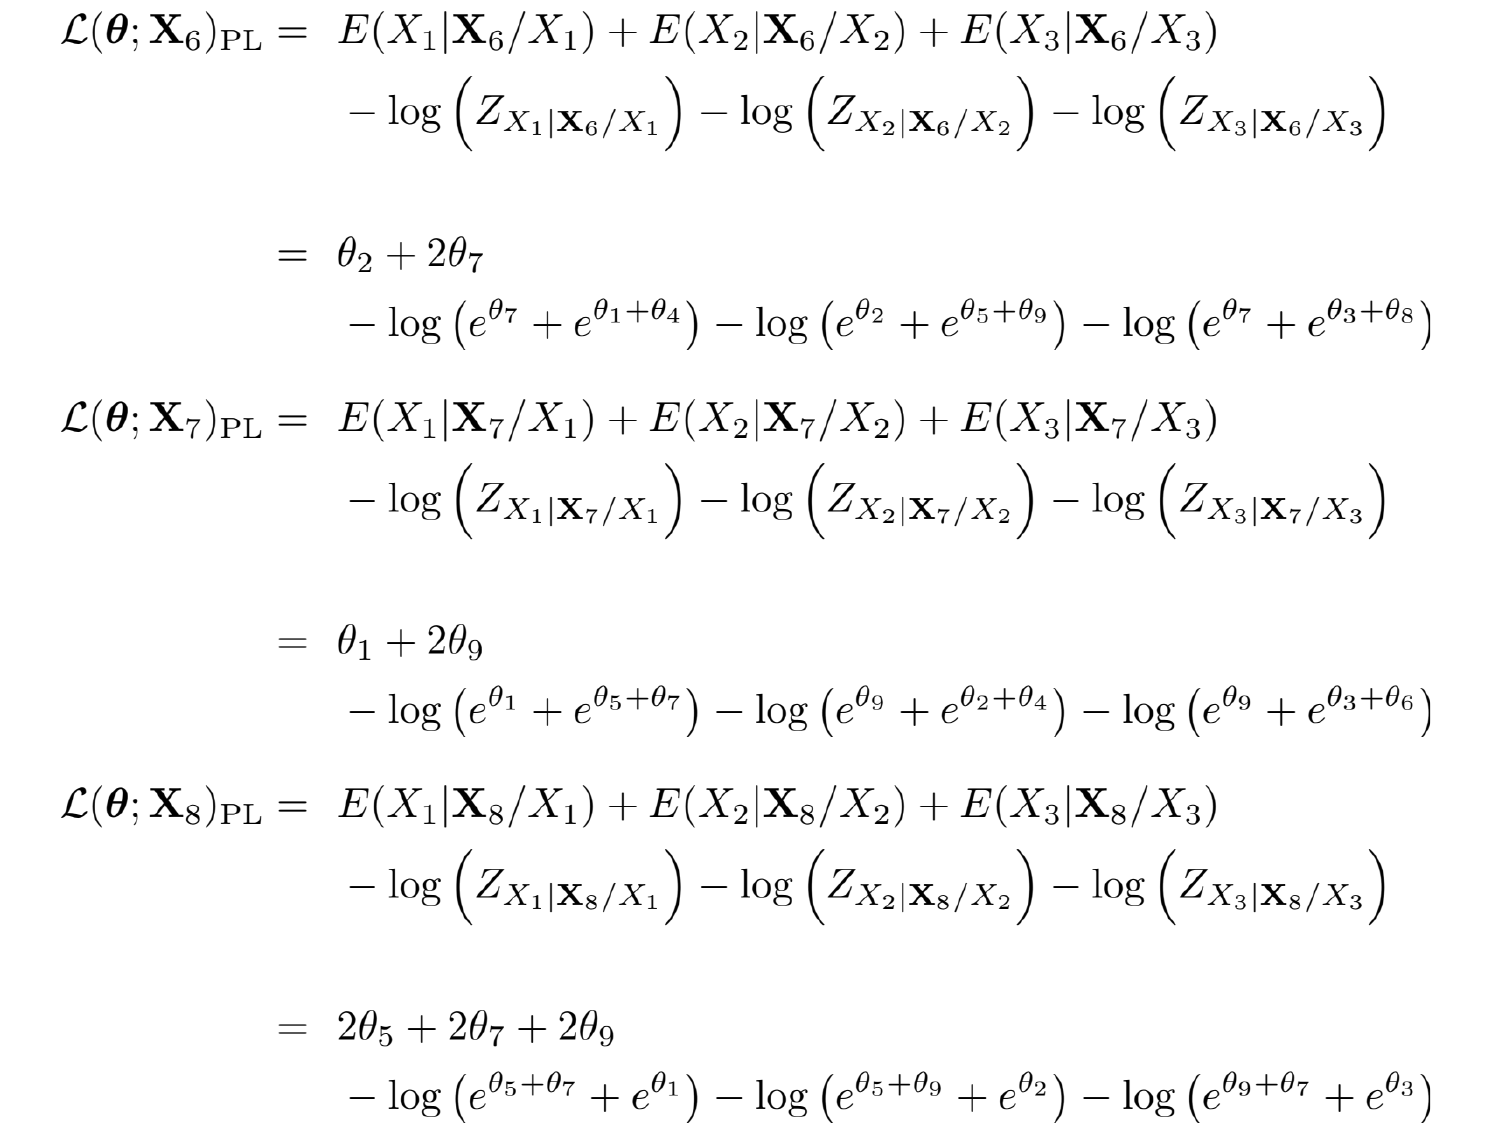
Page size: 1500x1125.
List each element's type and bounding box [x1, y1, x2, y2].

picture [60, 11, 1431, 350]
picture [60, 399, 1431, 738]
picture [60, 784, 1431, 1123]
